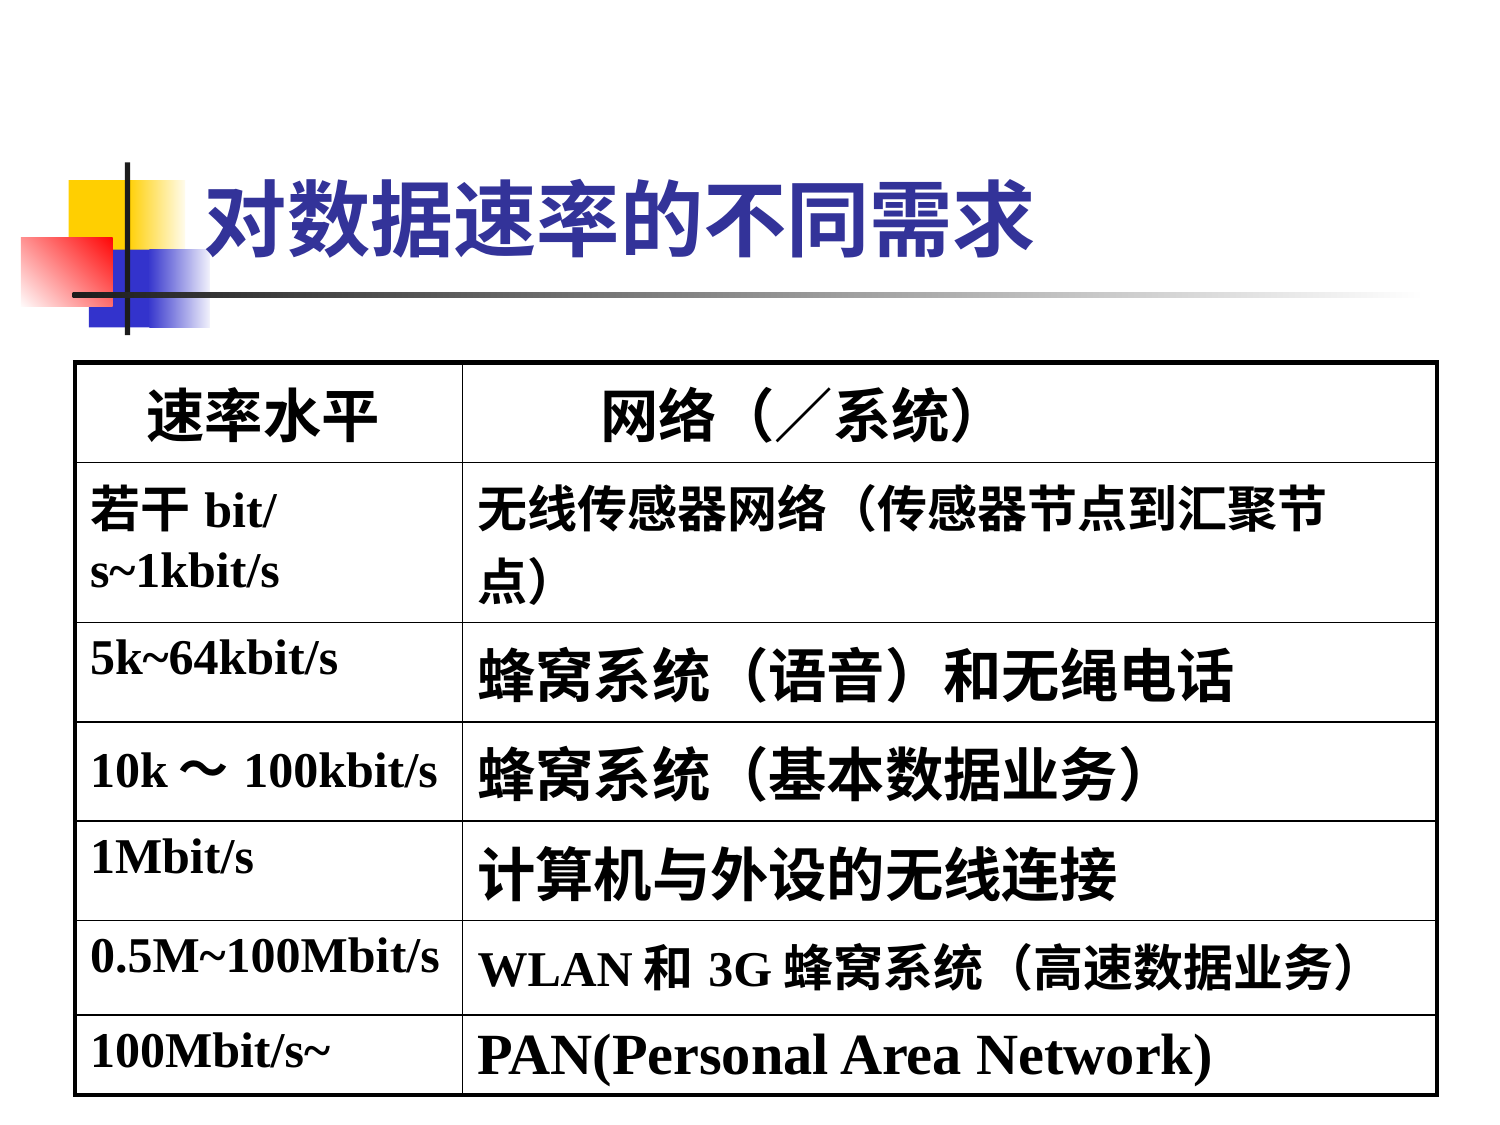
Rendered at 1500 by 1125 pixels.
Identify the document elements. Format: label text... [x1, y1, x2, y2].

table_cell WLAN和3G蜂窝系统（高速数据业务） [463, 921, 1435, 1014]
table_header 网络（／系统） [463, 365, 1435, 462]
title 对数据速率的不同需求 [188, 34, 1468, 276]
table_cell 0.5M~100Mbit/s [77, 921, 462, 1014]
table_cell 若干bit/s~1kbit/s [77, 463, 462, 622]
table_cell 无线传感器网络（传感器节点到汇聚节点） [463, 463, 1435, 622]
table_cell 计算机与外设的无线连接 [463, 822, 1435, 920]
table_cell 蜂窝系统（语音）和无绳电话 [463, 623, 1435, 721]
table_cell 1Mbit/s [77, 822, 462, 920]
table_cell 100Mbit/s~ [77, 1016, 462, 1093]
table_header 速率水平 [77, 365, 462, 462]
table_cell 10k～100kbit/s [77, 723, 462, 820]
table_cell PAN(Personal Area Network) [463, 1016, 1435, 1093]
table_cell 蜂窝系统（基本数据业务） [463, 723, 1435, 820]
table_cell 5k~64kbit/s [77, 623, 462, 721]
